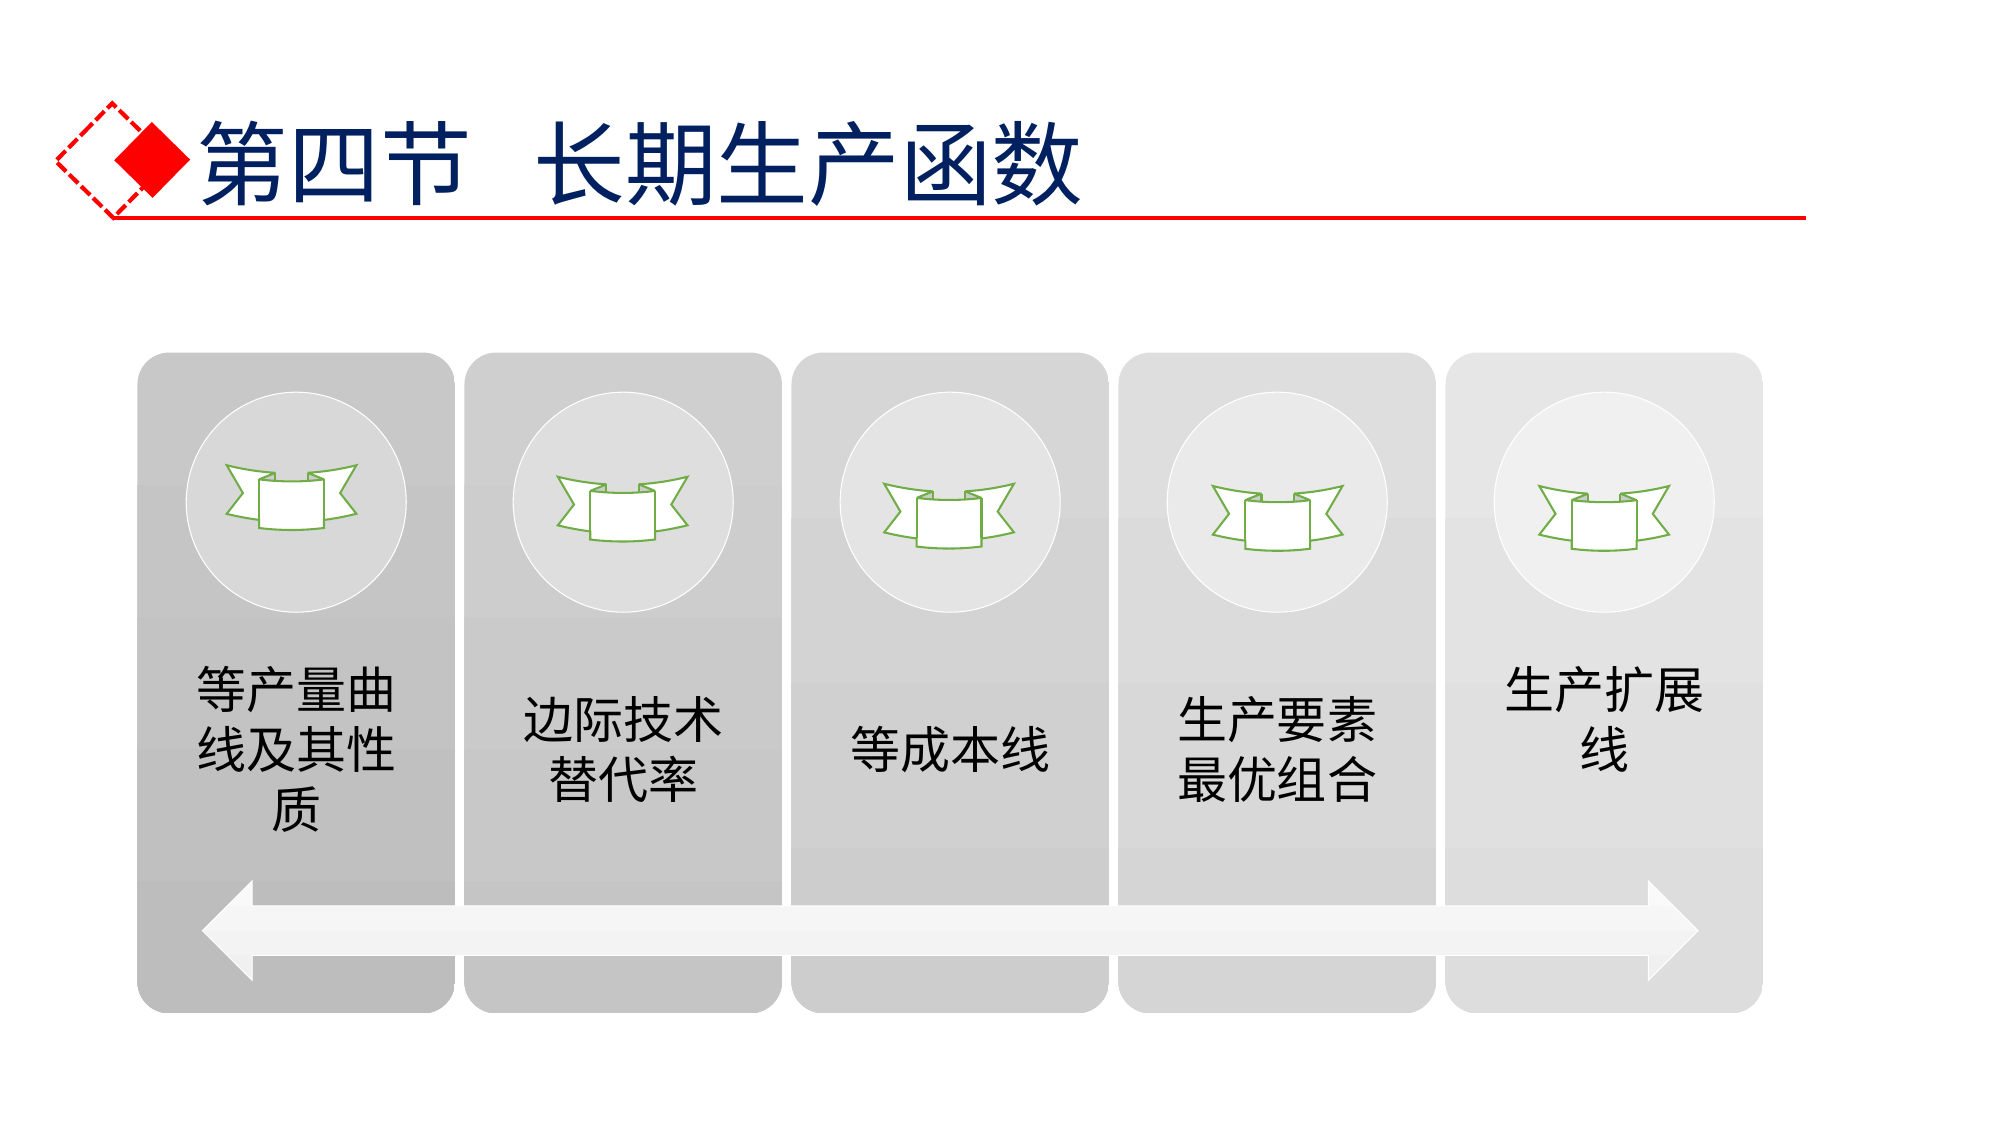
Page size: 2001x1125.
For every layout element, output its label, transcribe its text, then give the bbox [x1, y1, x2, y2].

text_box [114, 121, 191, 198]
text_box [54, 103, 143, 218]
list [137, 352, 1763, 1014]
title 第四节 长期生产函数 [181, 59, 1863, 278]
